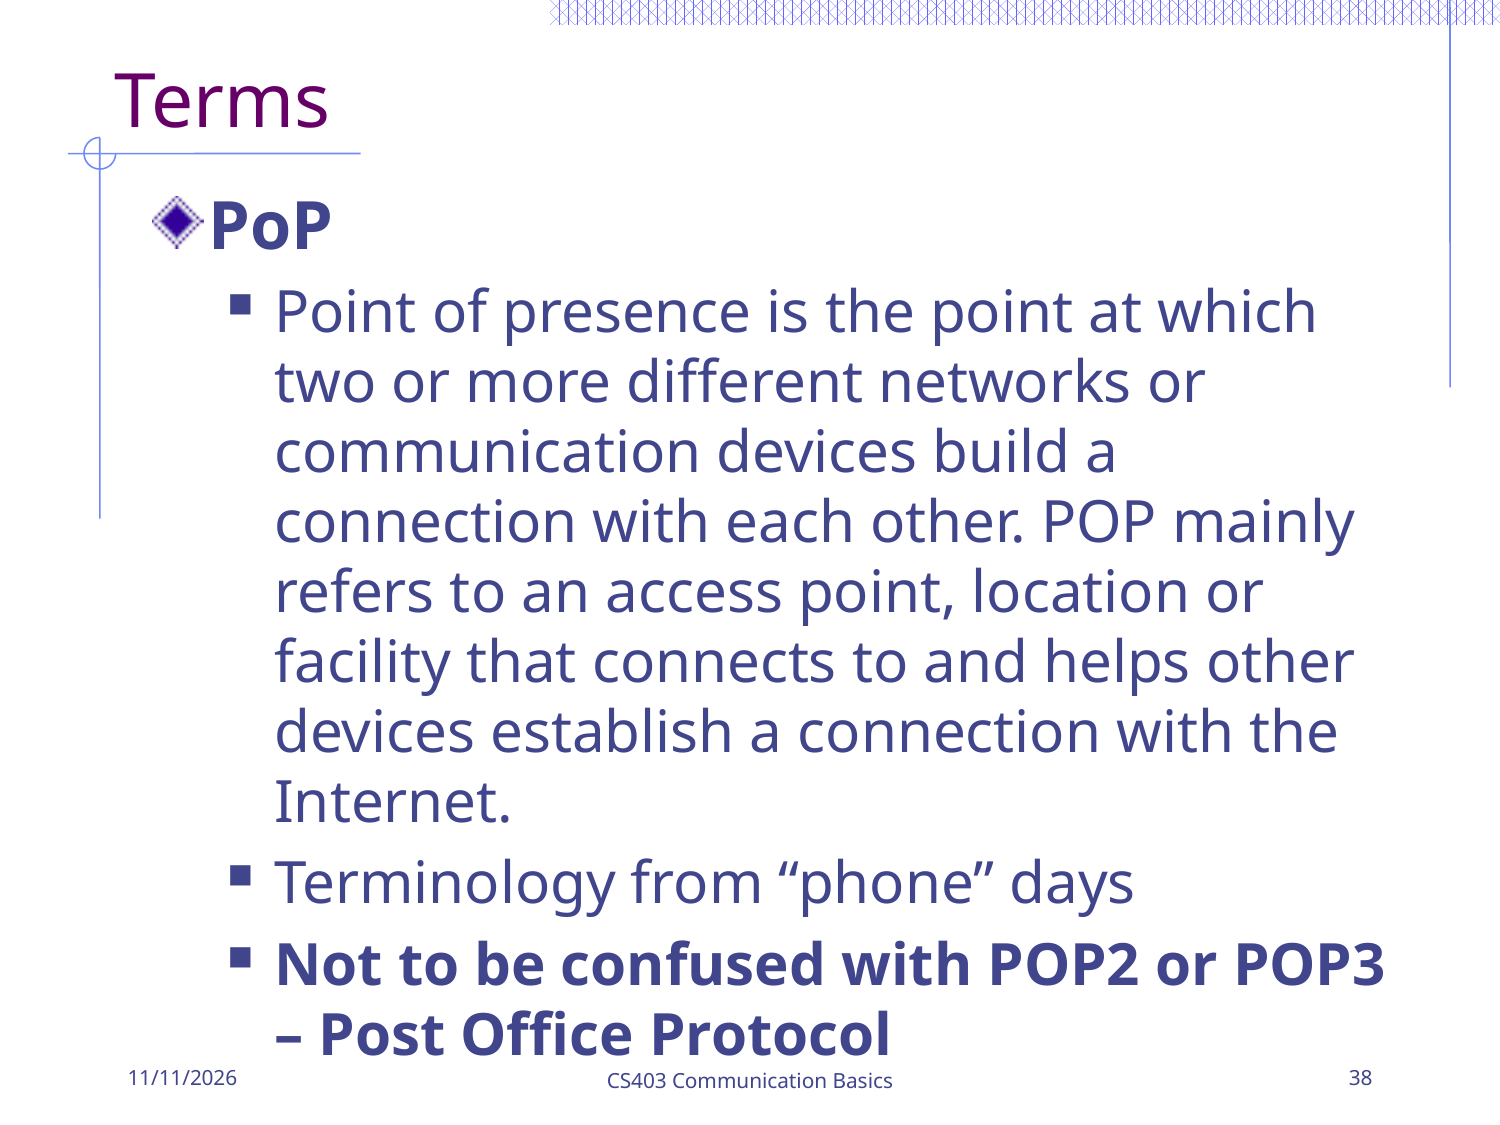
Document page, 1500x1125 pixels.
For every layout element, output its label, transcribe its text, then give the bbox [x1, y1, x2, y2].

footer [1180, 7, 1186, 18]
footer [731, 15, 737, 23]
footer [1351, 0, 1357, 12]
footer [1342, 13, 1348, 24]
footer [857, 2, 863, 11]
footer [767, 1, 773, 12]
footer CS403 Communication Basics [512, 1050, 988, 1100]
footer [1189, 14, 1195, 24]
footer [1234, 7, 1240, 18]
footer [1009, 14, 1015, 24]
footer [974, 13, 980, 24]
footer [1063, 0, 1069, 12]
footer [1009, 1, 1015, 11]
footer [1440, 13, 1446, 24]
picture [152, 196, 204, 249]
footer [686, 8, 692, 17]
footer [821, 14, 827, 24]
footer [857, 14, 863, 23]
title Terms [99, 37, 1450, 150]
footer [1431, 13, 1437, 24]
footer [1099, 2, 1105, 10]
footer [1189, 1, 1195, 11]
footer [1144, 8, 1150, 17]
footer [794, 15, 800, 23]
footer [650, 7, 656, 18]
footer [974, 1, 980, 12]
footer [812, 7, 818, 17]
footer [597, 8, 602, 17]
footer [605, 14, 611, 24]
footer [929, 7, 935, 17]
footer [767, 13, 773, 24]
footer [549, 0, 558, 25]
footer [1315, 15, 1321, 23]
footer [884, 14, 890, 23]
list PoP Point of presence is the point at which two or more different networks or communication devices build a connection with each other. POP mainly refers to an access point, location or facility that connects to and helps other devices establish a connection with the Internet. Terminology from “phone” days Not to be confused with POP2 or POP3 – Post Office Protocol [137, 174, 1413, 1050]
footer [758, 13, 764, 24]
slide_number 38 [1074, 1050, 1388, 1100]
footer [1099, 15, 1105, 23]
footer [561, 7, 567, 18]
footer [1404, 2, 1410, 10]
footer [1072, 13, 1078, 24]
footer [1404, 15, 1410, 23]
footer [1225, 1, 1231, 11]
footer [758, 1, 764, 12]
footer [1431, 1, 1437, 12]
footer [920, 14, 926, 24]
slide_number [112, 1050, 425, 1100]
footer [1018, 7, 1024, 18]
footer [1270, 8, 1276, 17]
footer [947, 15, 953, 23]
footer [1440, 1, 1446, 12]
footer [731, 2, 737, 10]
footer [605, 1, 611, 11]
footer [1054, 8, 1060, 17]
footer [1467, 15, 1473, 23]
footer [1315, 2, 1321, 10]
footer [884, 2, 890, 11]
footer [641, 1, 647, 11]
